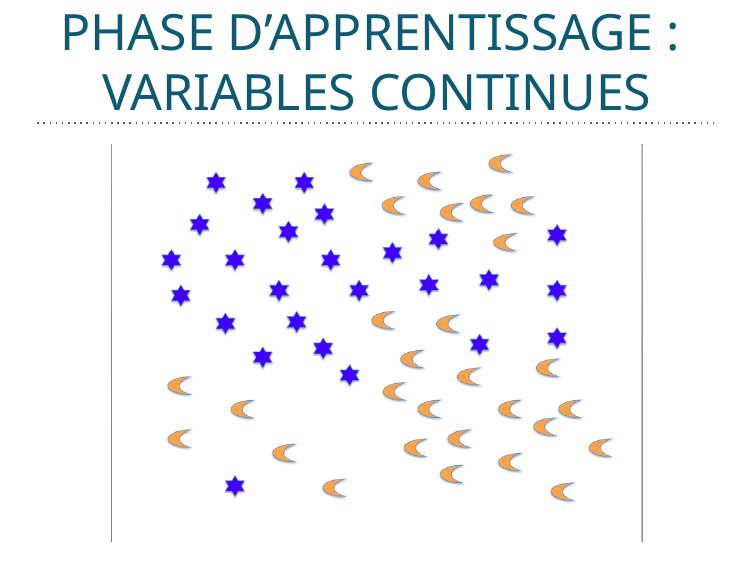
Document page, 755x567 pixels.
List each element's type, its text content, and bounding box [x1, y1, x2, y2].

picture [110, 144, 644, 542]
title PHASE D’APPRENTISSAGE : VARIABLES CONTINUES [0, 0, 755, 121]
